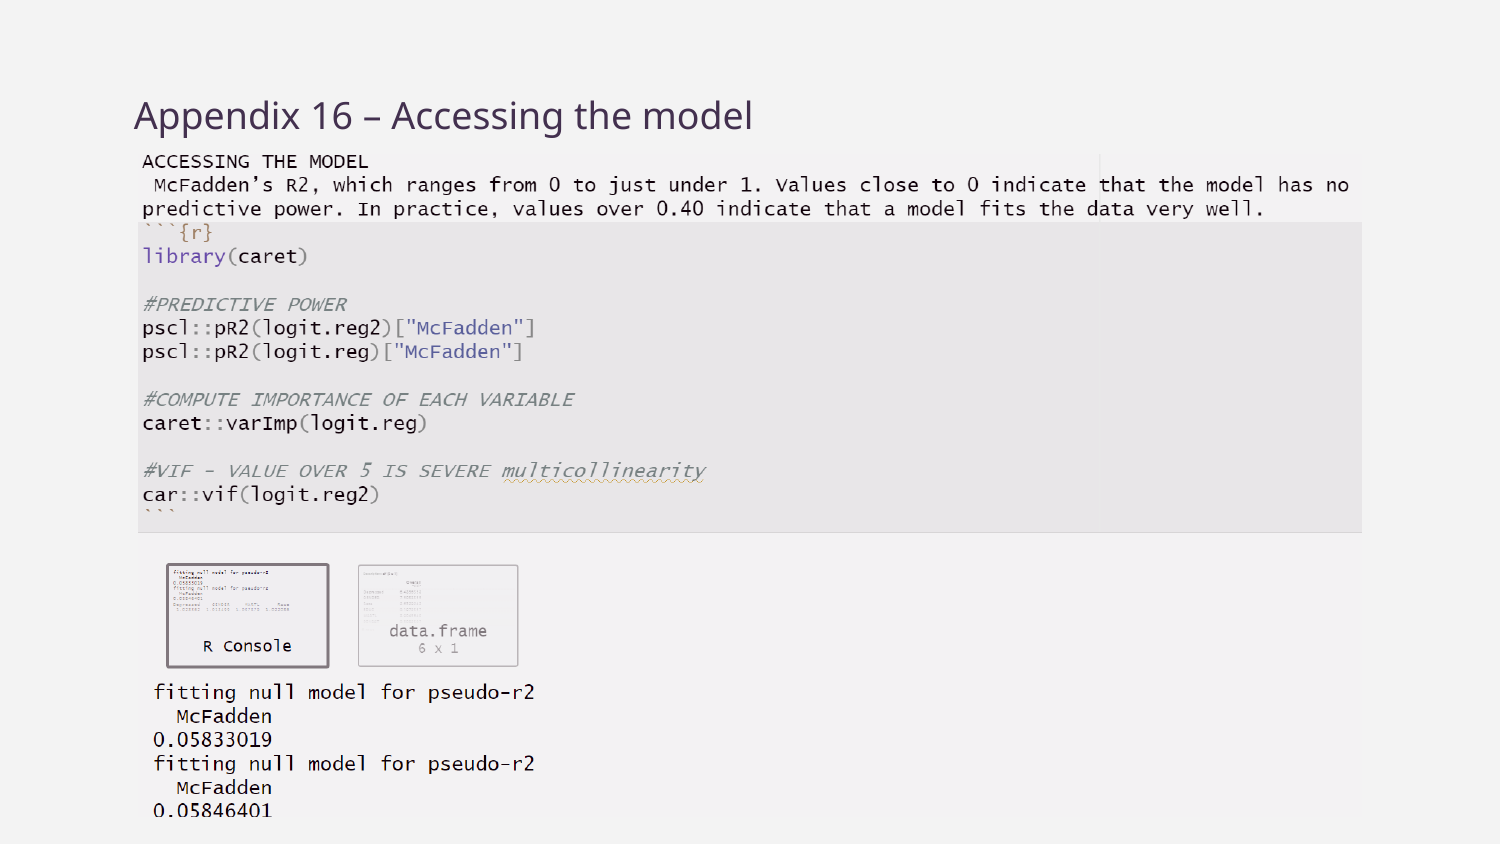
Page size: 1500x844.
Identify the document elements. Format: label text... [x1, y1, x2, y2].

picture [138, 154, 1362, 818]
title Appendix 16 – Accessing the model [118, 77, 1072, 233]
